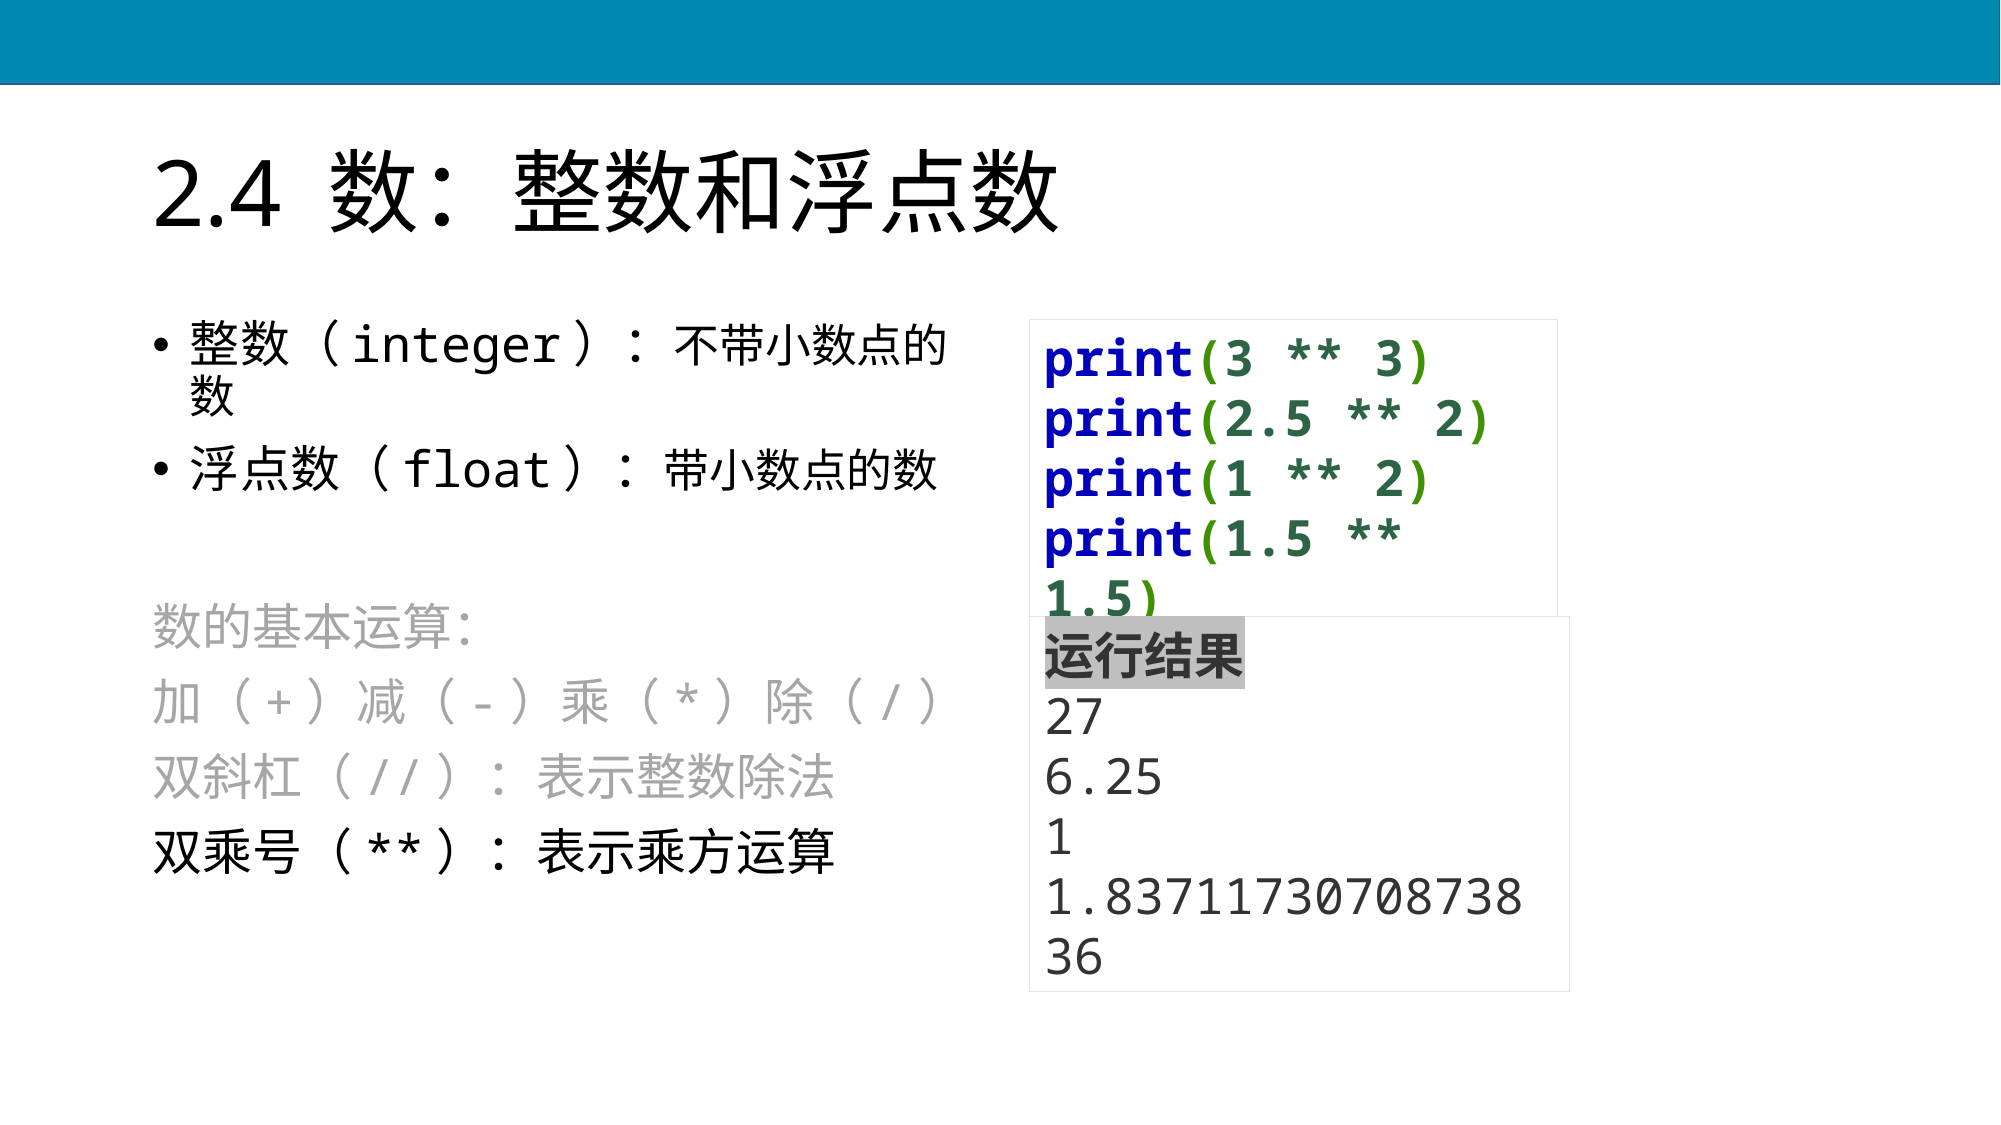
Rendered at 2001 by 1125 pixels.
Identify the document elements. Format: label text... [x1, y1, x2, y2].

text_box print(3 ** 3) print(2.5 ** 2) print(1 ** 2) print(1.5 ** 1.5) [1029, 319, 1558, 616]
list 整数（integer）：不带小数点的数 浮点数（float）：带小数点的数 数的基本运算： 加（+）减（-）乘（*）除（/） 双斜杠（//）：表示整数除法 双乘号（**）：表示乘方运算 [137, 312, 988, 1027]
text_box 运行结果 27 6.25 1 1.8371173070873836 [1029, 616, 1570, 992]
title 2.4 数：整数和浮点数 [137, 113, 1863, 280]
